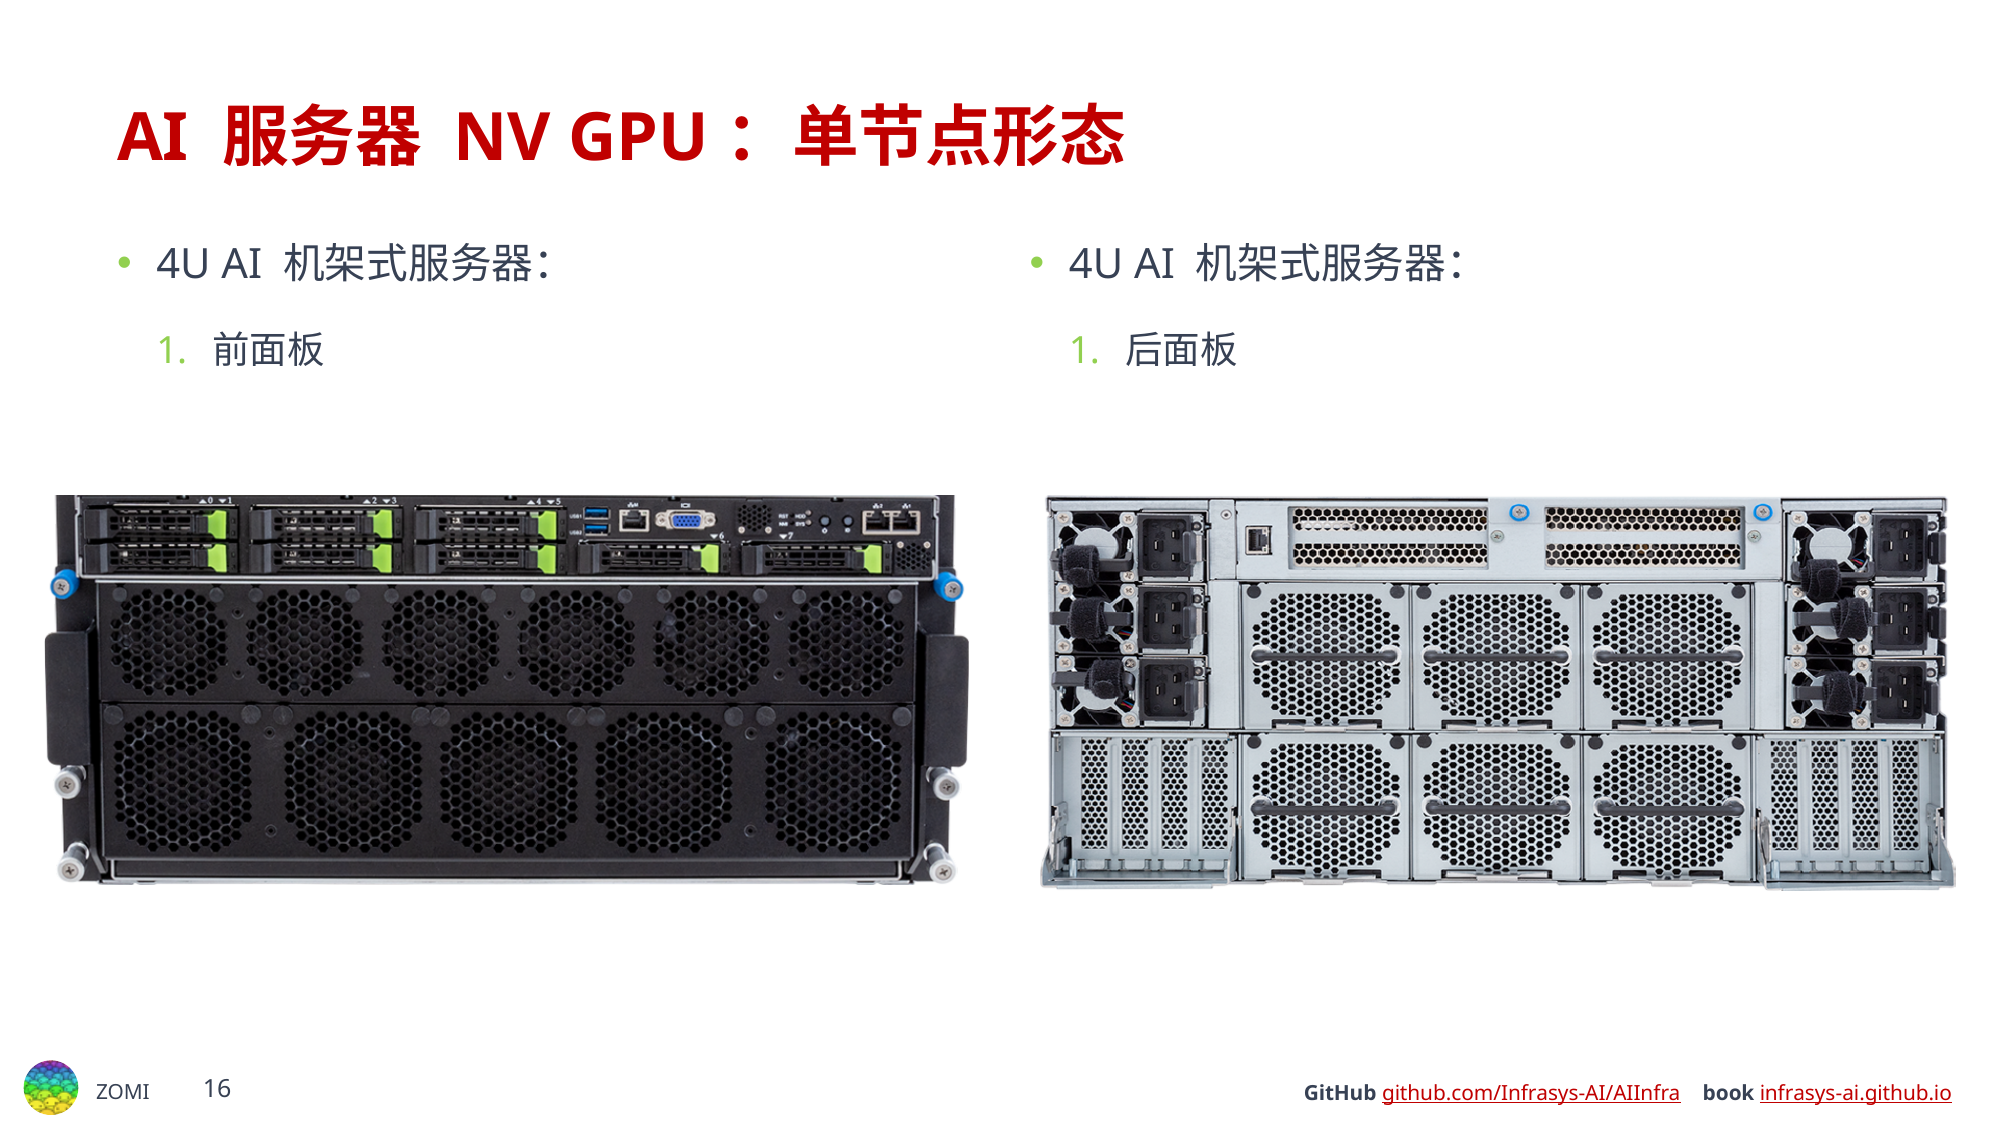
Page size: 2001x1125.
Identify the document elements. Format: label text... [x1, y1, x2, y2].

list 4U AI 机架式服务器： 前面板 [102, 204, 989, 1044]
picture [1040, 495, 1956, 892]
title AI 服务器 NV GPU：单节点形态 [102, 85, 1901, 183]
picture [44, 495, 970, 885]
list 4U AI 机架式服务器： 后面板 [1014, 204, 1901, 1044]
picture [23, 1060, 79, 1115]
